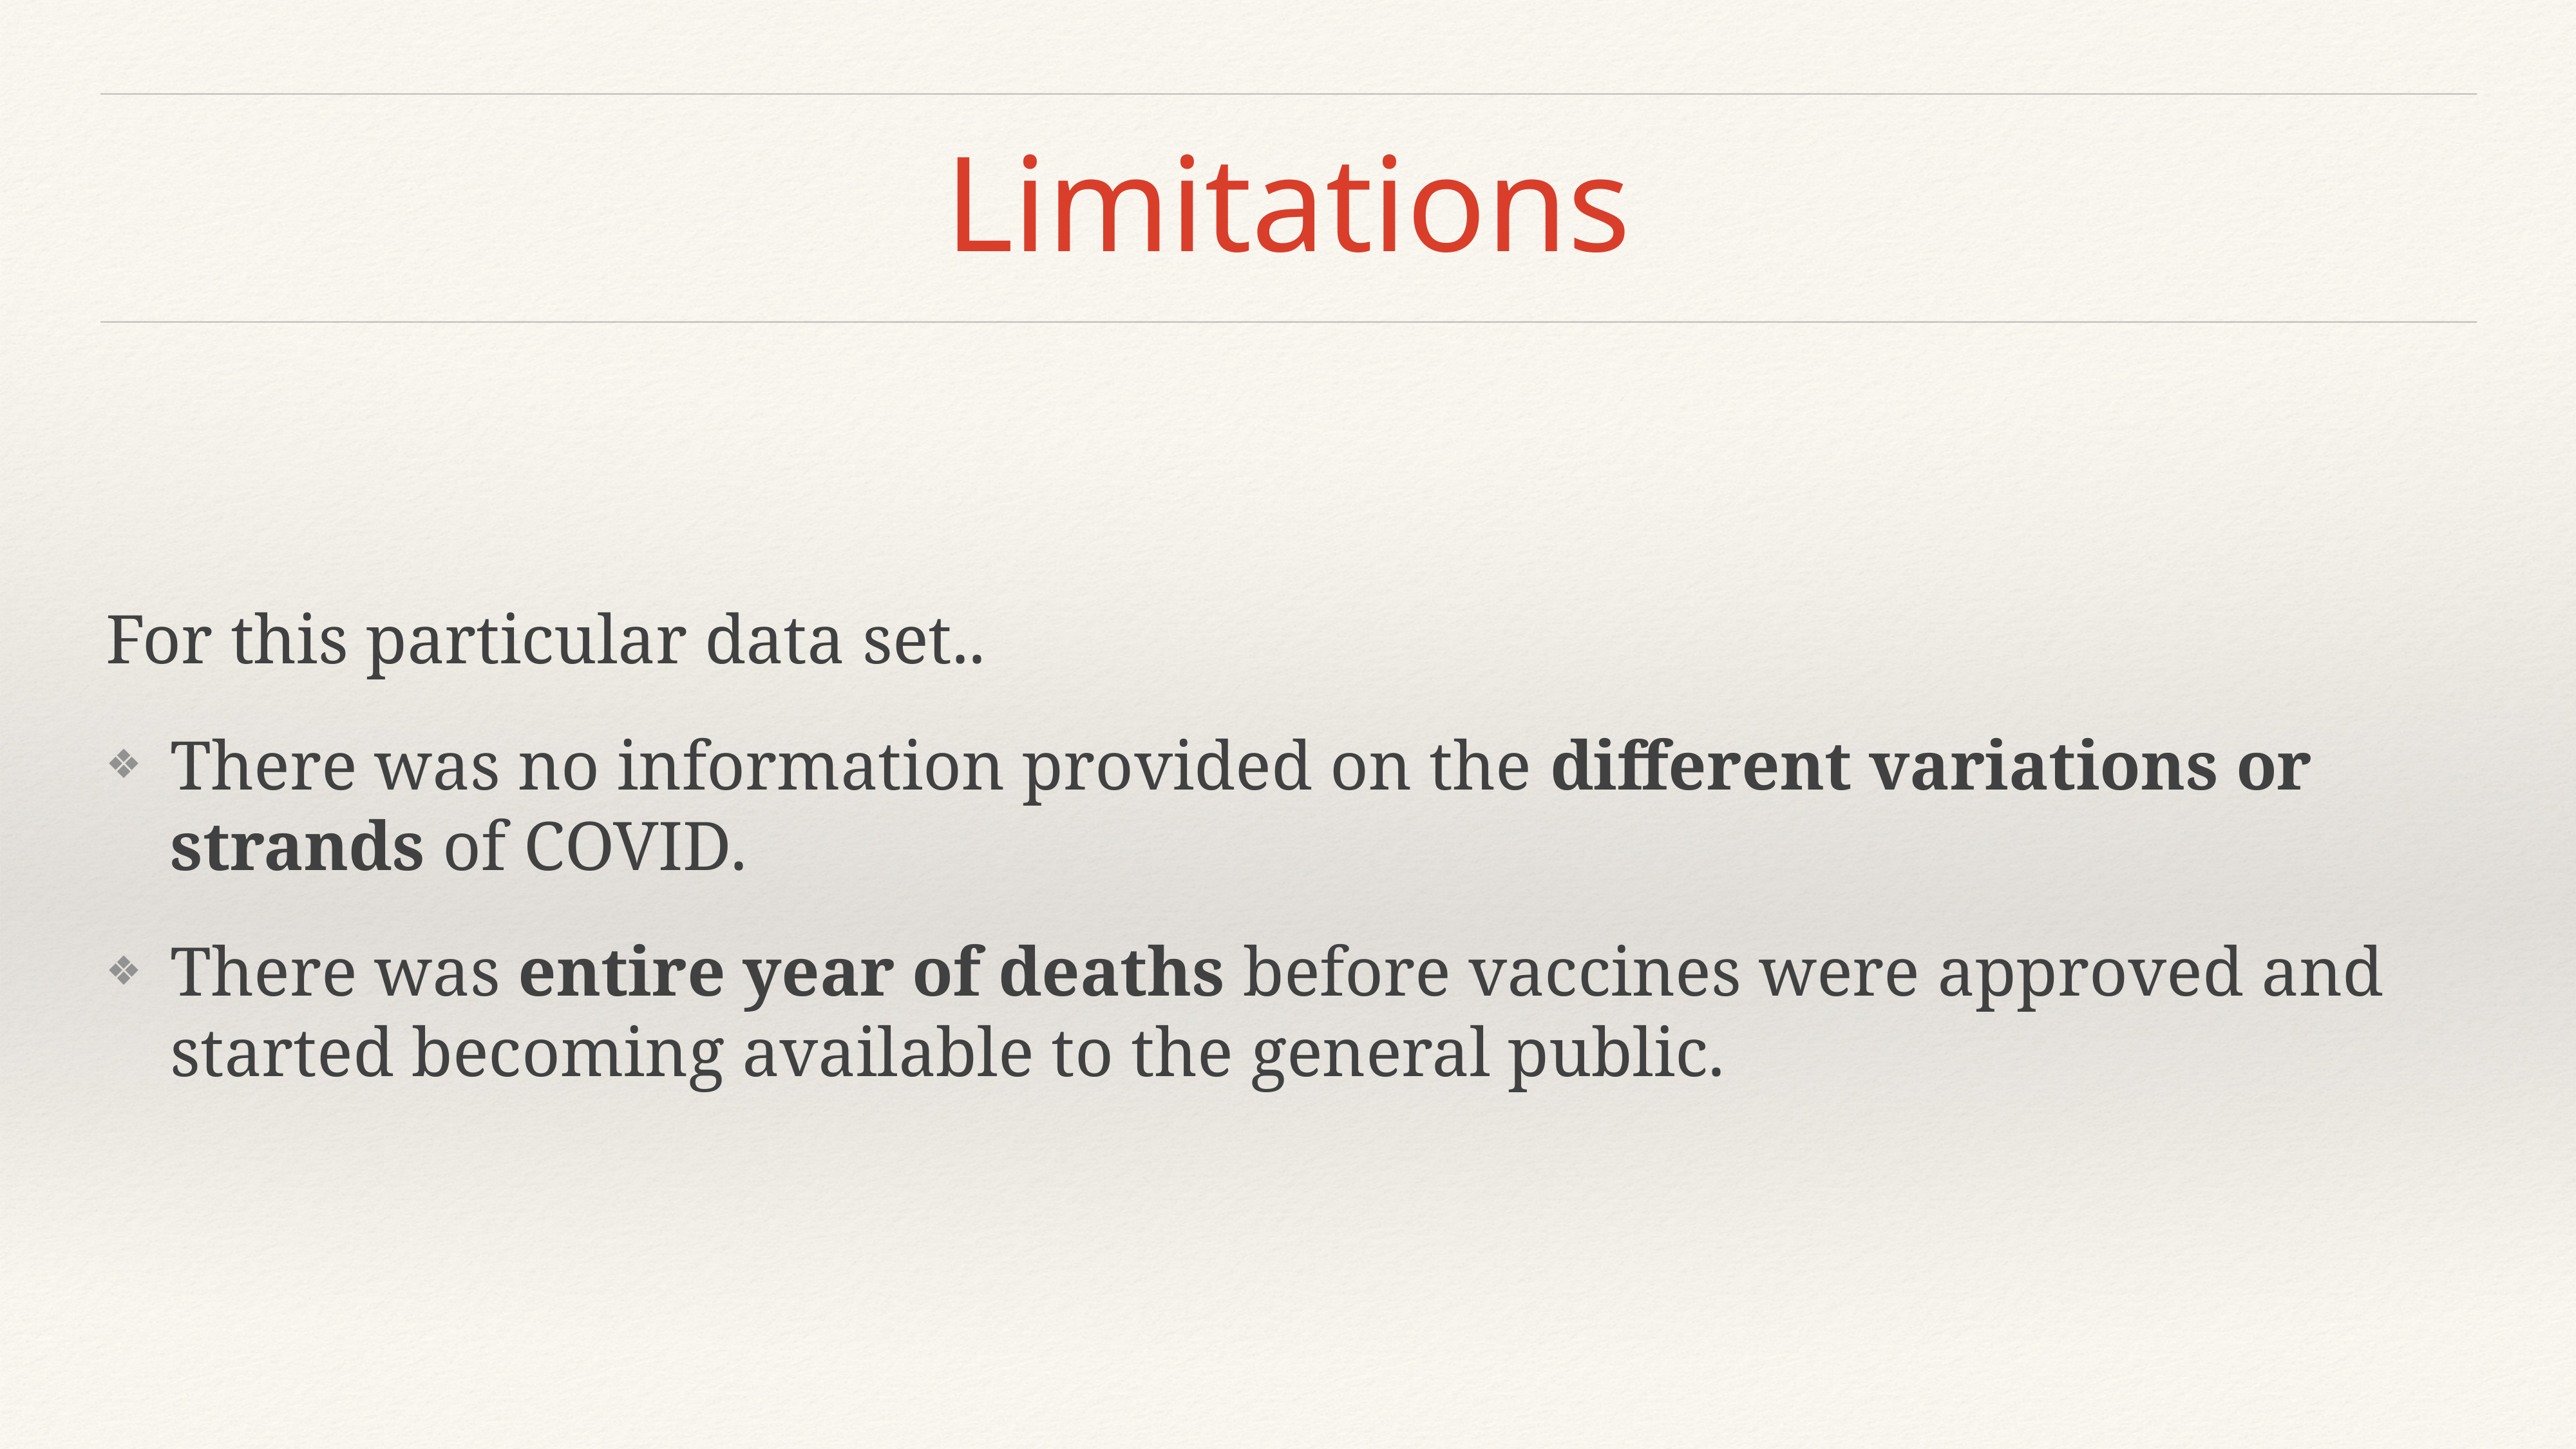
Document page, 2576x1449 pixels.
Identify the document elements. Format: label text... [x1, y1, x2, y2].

title Limitations [100, 120, 2476, 297]
list For this particular data set.. There was no information provided on the different variations or strands of COVID. There was entire year of deaths before vaccines were approved and started becoming available to the general public. [100, 390, 2476, 1297]
picture [0, 0, 2576, 1449]
